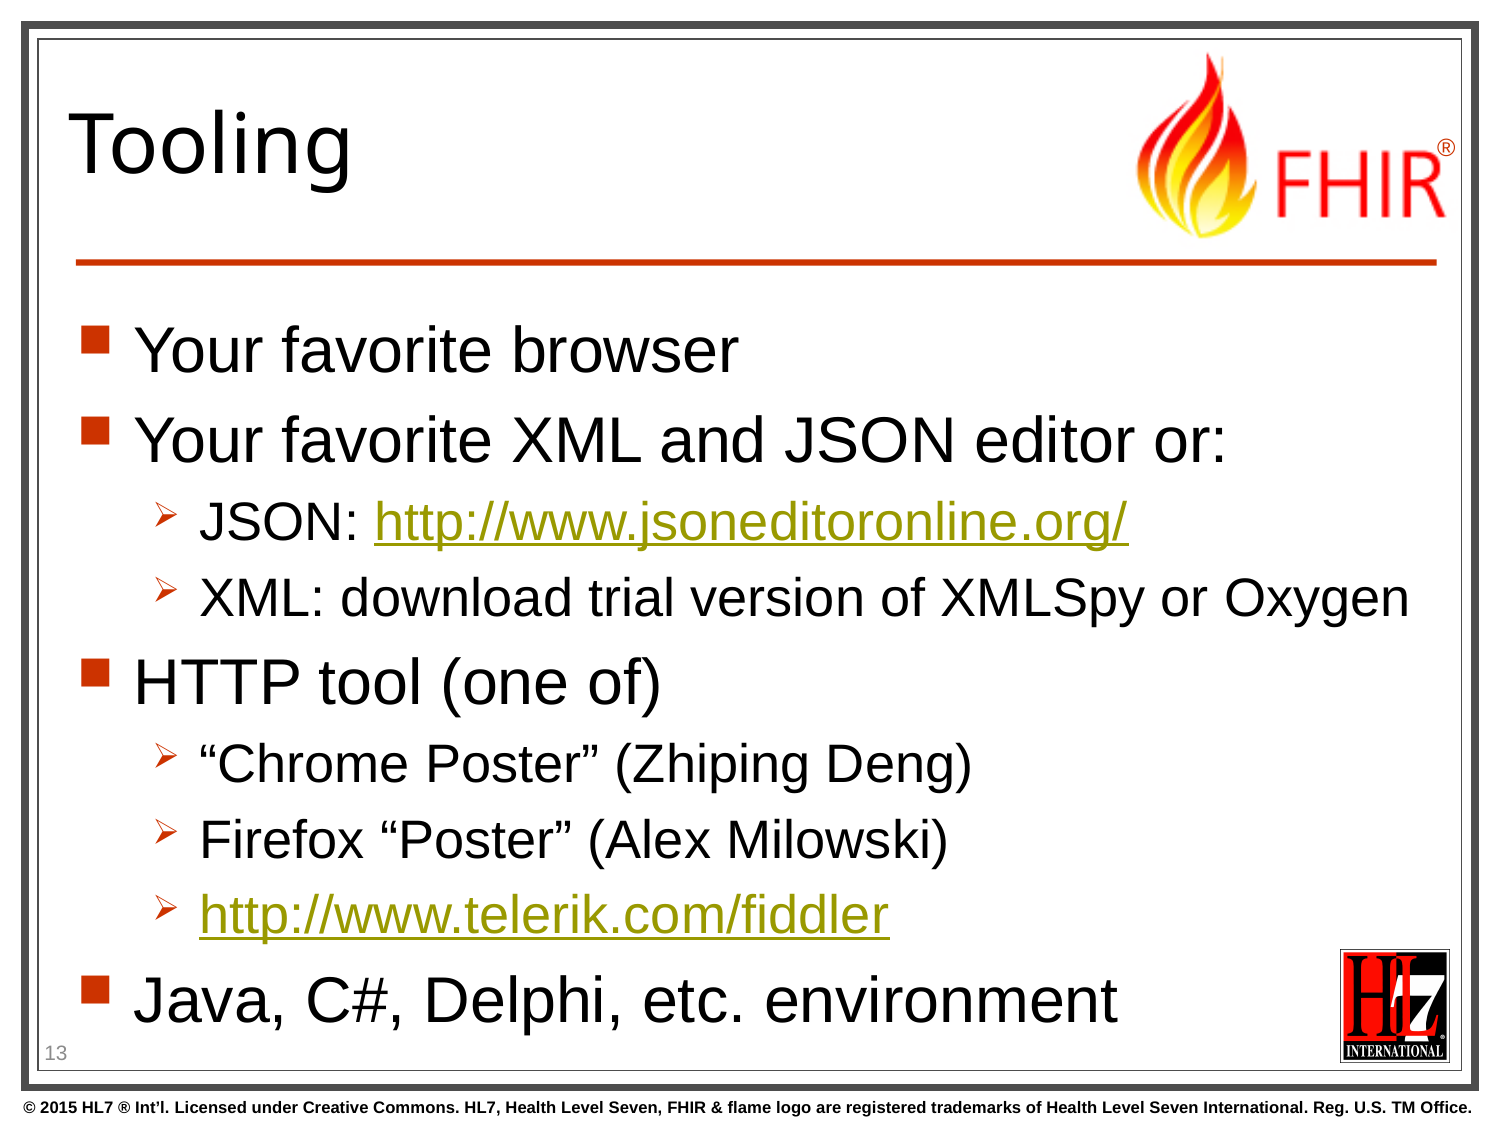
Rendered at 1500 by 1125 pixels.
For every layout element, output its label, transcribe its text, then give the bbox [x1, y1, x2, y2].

list Your favorite browser Your favorite XML and JSON editor or: JSON: http://www.jsoneditoronline.org/ XML: download trial version of XMLSpy or Oxygen HTTP tool (one of) “Chrome Poster” (Zhiping Deng) Firefox “Poster” (Alex Milowski) http://www.telerik.com/fiddler Java, C#, Delphi, etc. environment [62, 299, 1438, 1059]
picture [1124, 42, 1458, 249]
picture [1340, 949, 1450, 1063]
title Tooling [53, 54, 1128, 244]
slide_number 13 [29, 1034, 148, 1071]
